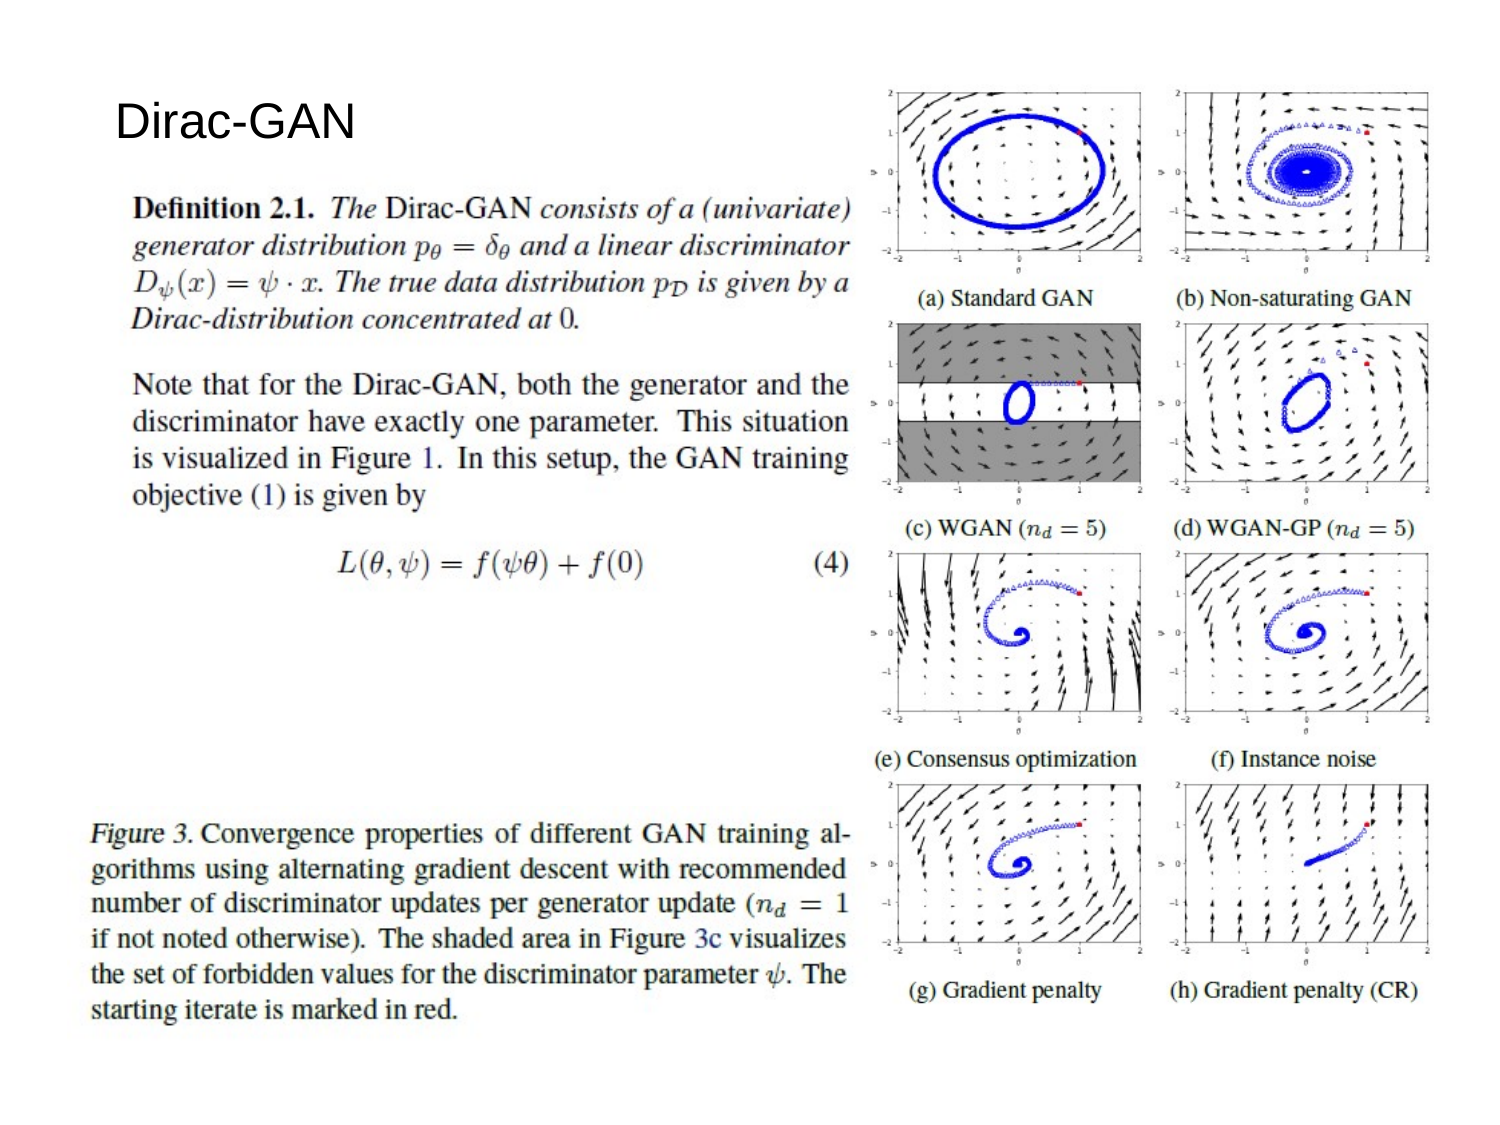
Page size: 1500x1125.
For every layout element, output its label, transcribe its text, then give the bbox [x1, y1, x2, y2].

picture [66, 63, 1486, 1059]
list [95, 174, 861, 609]
title Dirac-GAN [99, 62, 865, 173]
